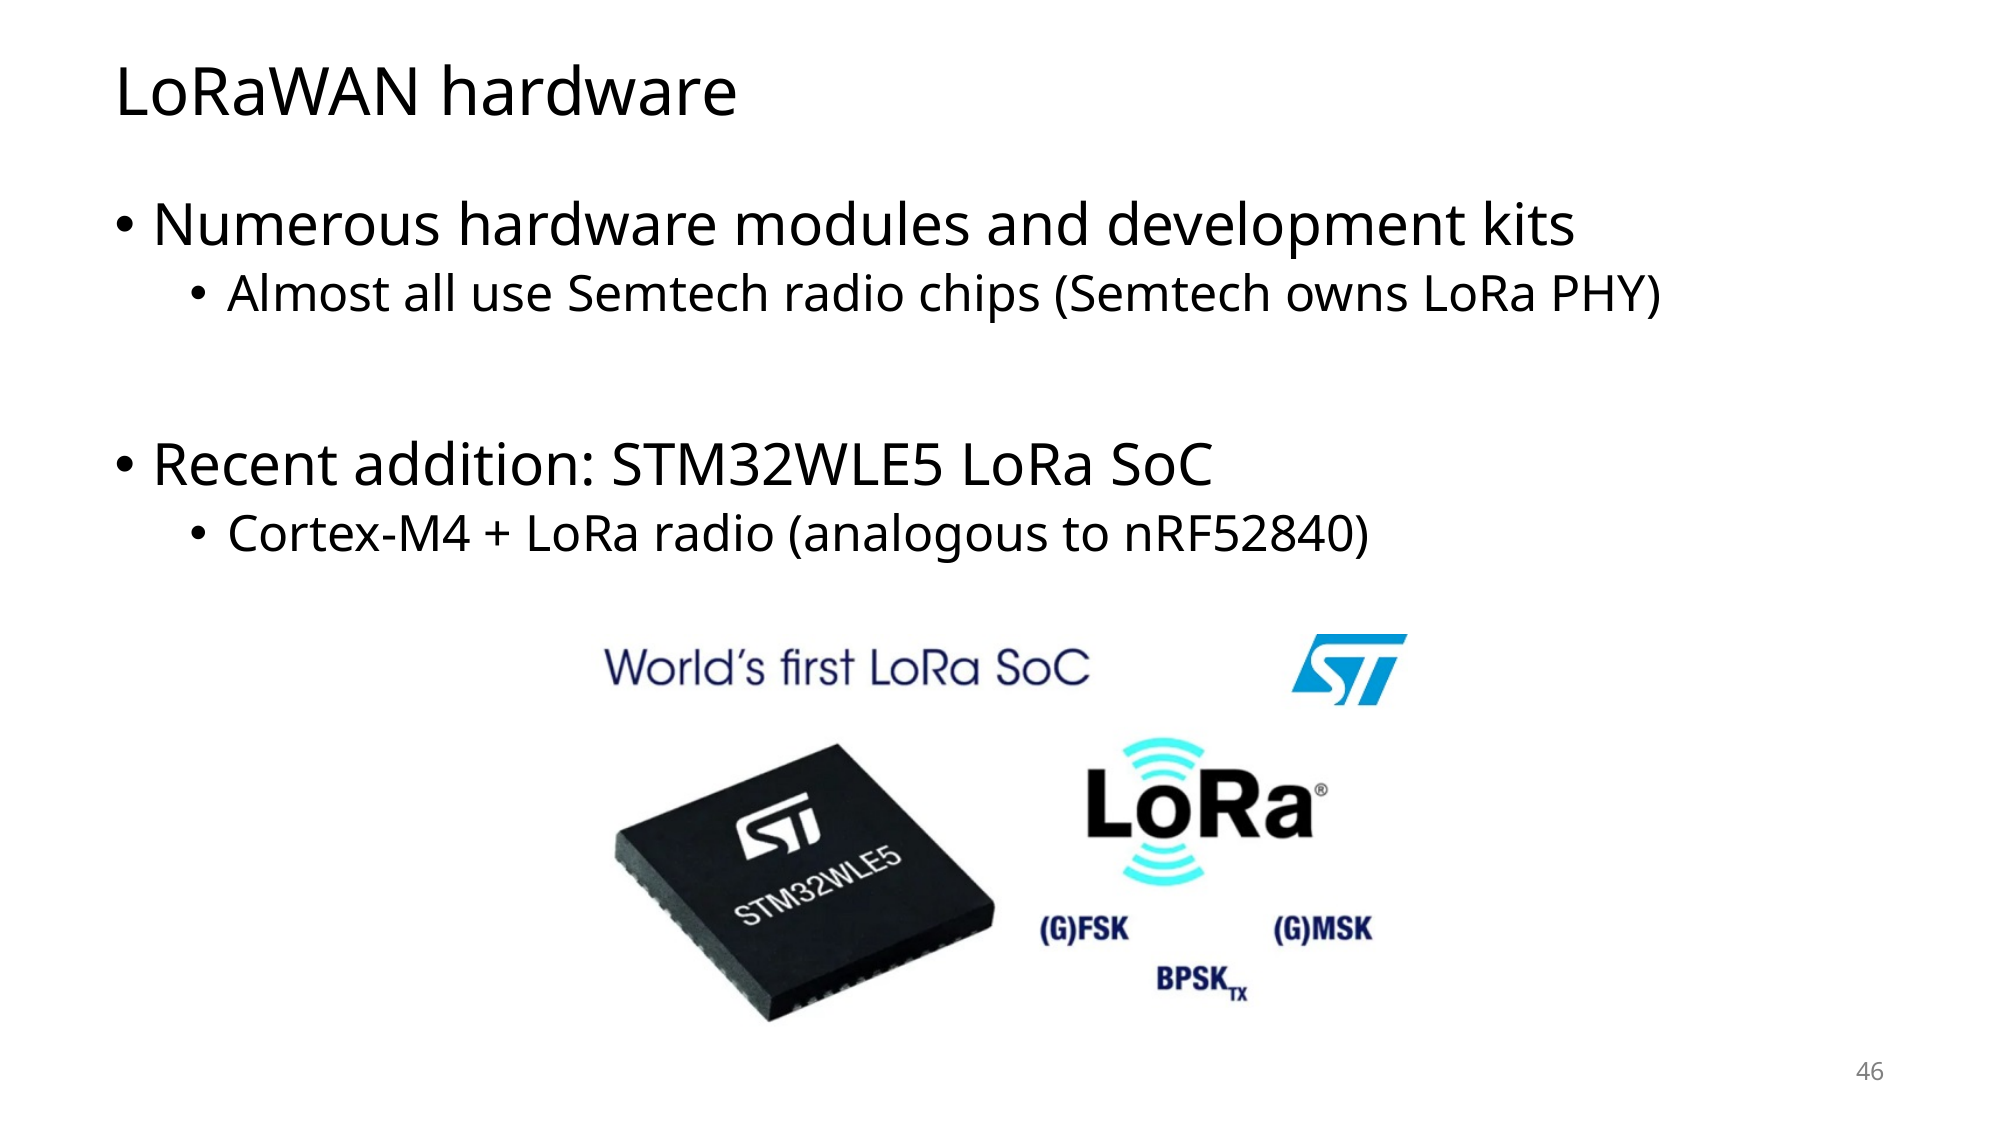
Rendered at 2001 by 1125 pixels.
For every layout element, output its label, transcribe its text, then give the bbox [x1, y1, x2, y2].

list Numerous hardware modules and development kits Almost all use Semtech radio chips (Semtech owns LoRa PHY) Recent addition: STM32WLE5 LoRa SoC Cortex-M4 + LoRa radio (analogous to nRF52840) [99, 187, 1900, 1013]
picture [591, 634, 1408, 1043]
title LoRaWAN hardware [99, 37, 1900, 150]
slide_number 46 [1749, 1042, 1900, 1103]
